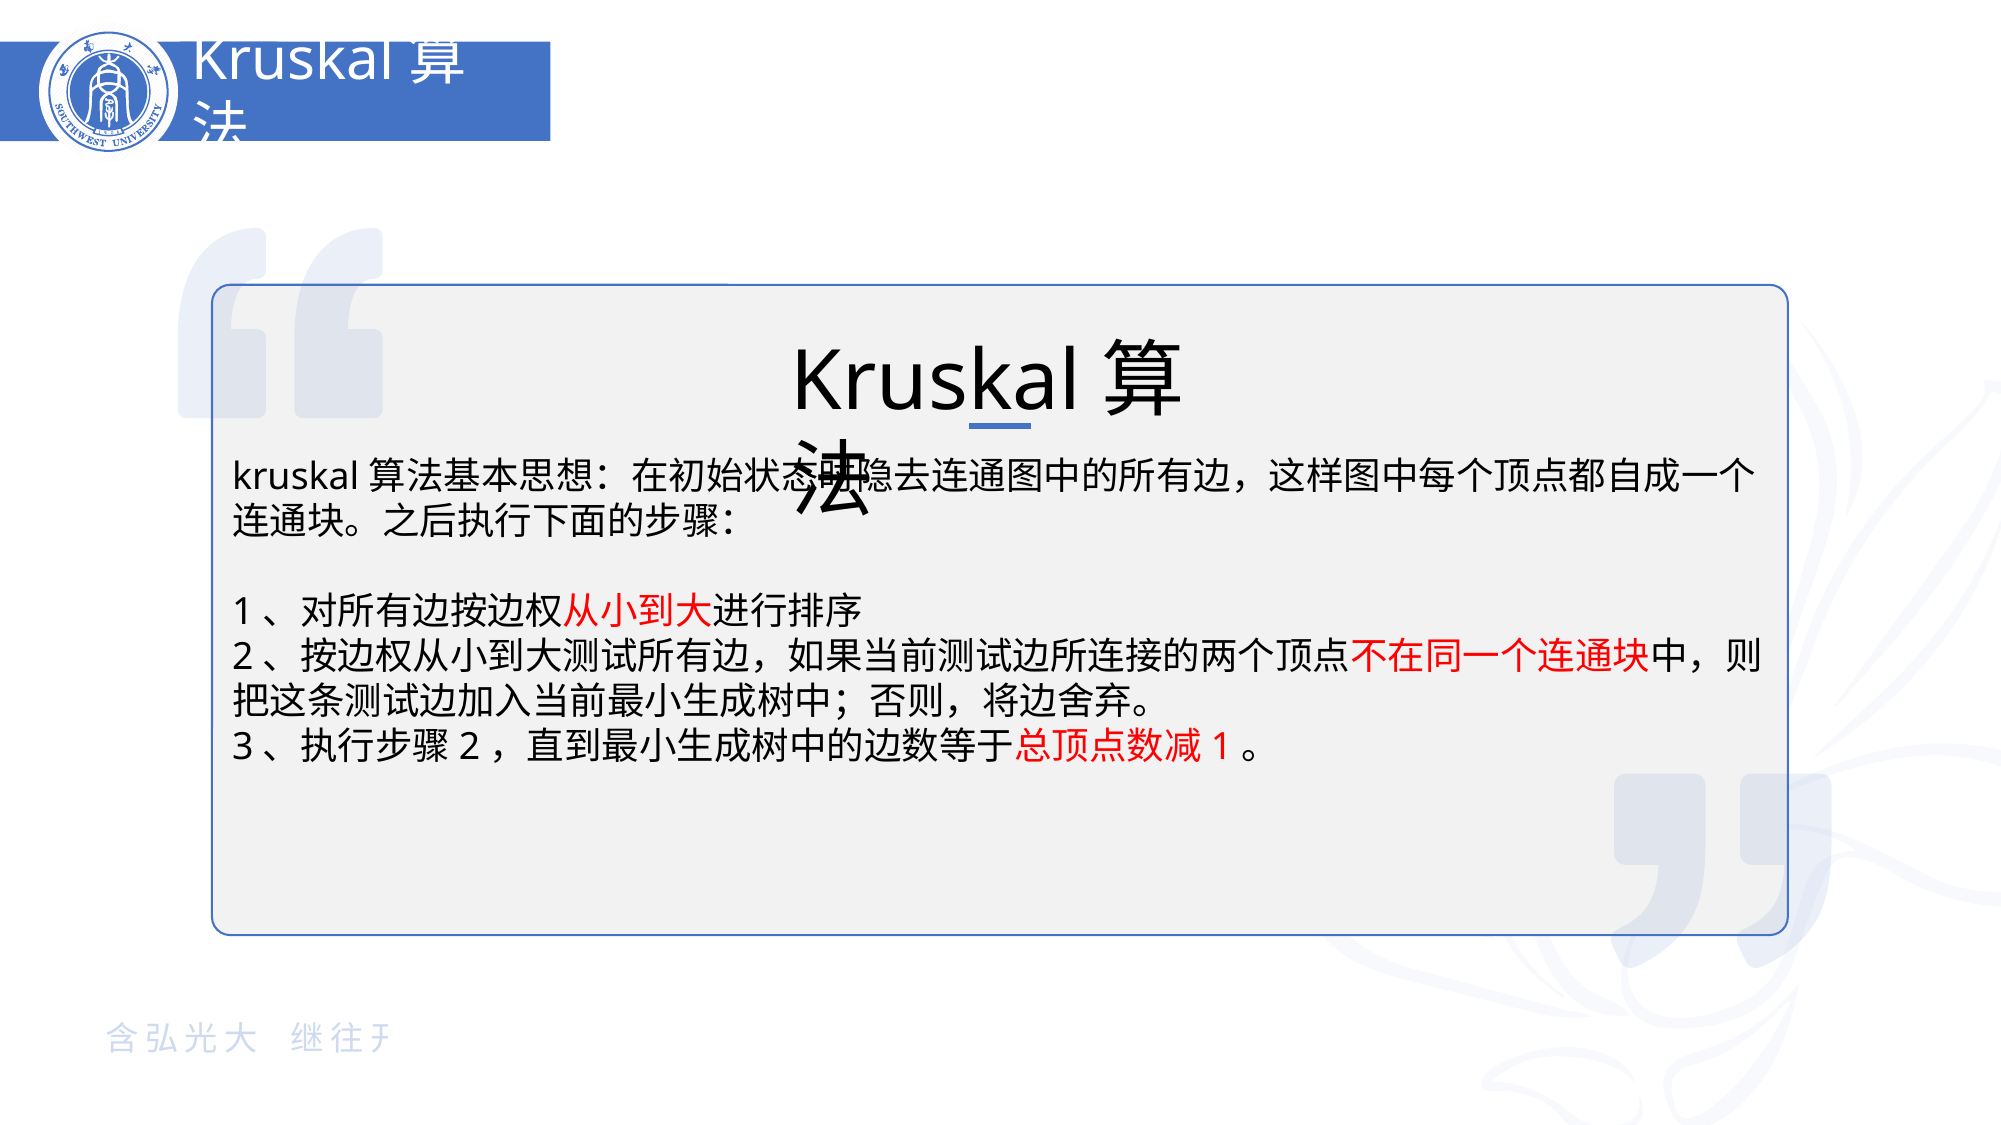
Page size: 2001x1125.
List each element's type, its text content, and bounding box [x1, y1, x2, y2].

text_box [1736, 773, 1832, 969]
text_box [1610, 773, 1706, 969]
text_box [177, 227, 266, 419]
text_box [294, 227, 383, 419]
list Kruskal算法 [180, 41, 551, 141]
text_box Kruskal算法 [776, 319, 1230, 534]
text_box kruskal算法基本思想：在初始状态时隐去连通图中的所有边，这样图中每个顶点都自成一个连通块。之后执行下面的步骤： 1、对所有边按边权从小到大进行排序 2、按边权从小到大测试所有边，如果当前测试边所连接的两个顶点不在同一个连通块中，则把这条测试边加入当前最小生成树中；否则，将边舍弃。 3、执行步骤2，直到最小生成树中的边数等于总顶点数减1。 [210, 283, 1789, 937]
